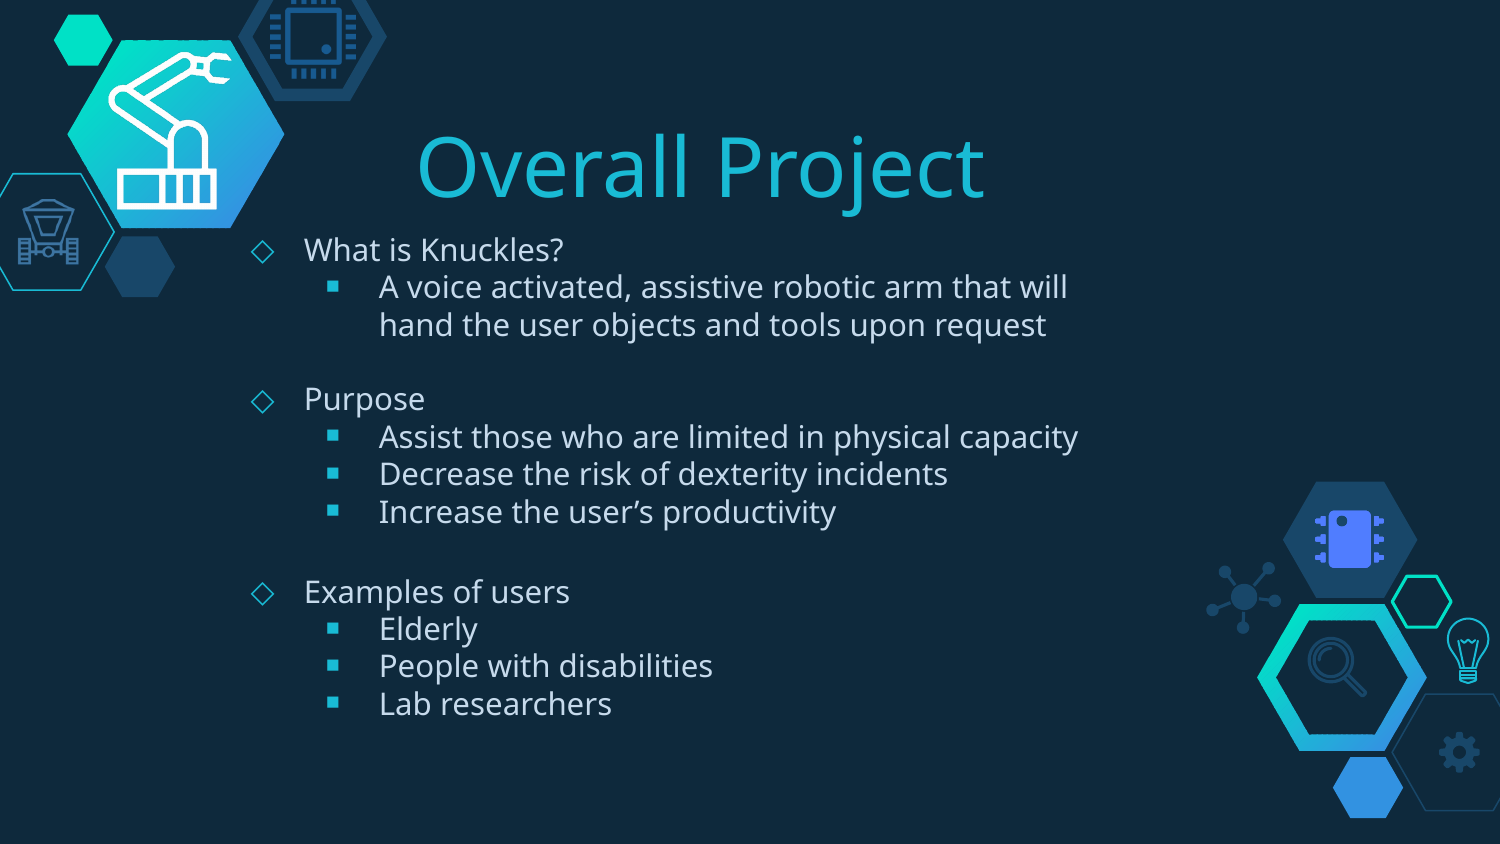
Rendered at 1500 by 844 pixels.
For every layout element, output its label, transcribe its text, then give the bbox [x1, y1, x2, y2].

title Overall Project [295, 123, 1107, 229]
picture [95, 44, 246, 214]
picture [270, 0, 356, 79]
picture [16, 199, 79, 265]
picture [1315, 505, 1384, 573]
list What is Knuckles? A voice activated, assistive robotic arm that will hand the user objects and tools upon request Purpose Assist those who are limited in physical capacity Decrease the risk of dexterity incidents Increase the user’s productivity Examples of users Elderly People with disabilities Lab researchers [213, 247, 1166, 704]
